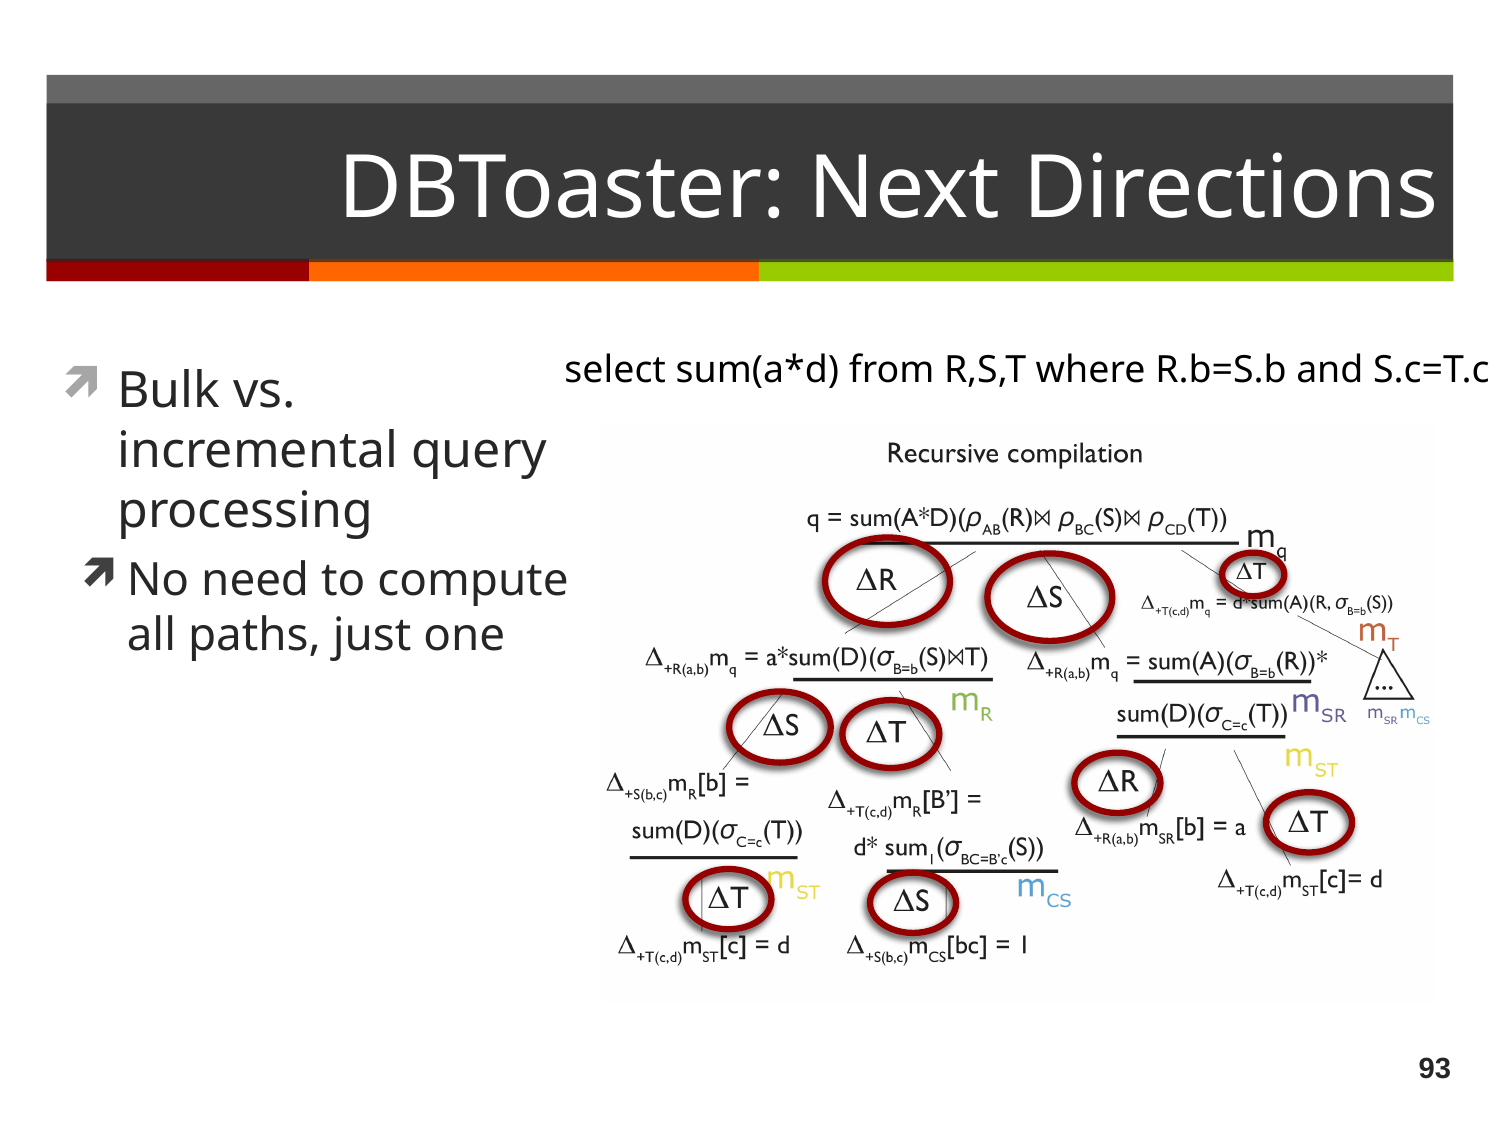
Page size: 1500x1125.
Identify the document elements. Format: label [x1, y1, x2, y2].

list [46, 349, 601, 1009]
text_box [549, 337, 1500, 398]
picture [601, 423, 1435, 1004]
title [46, 103, 1454, 263]
